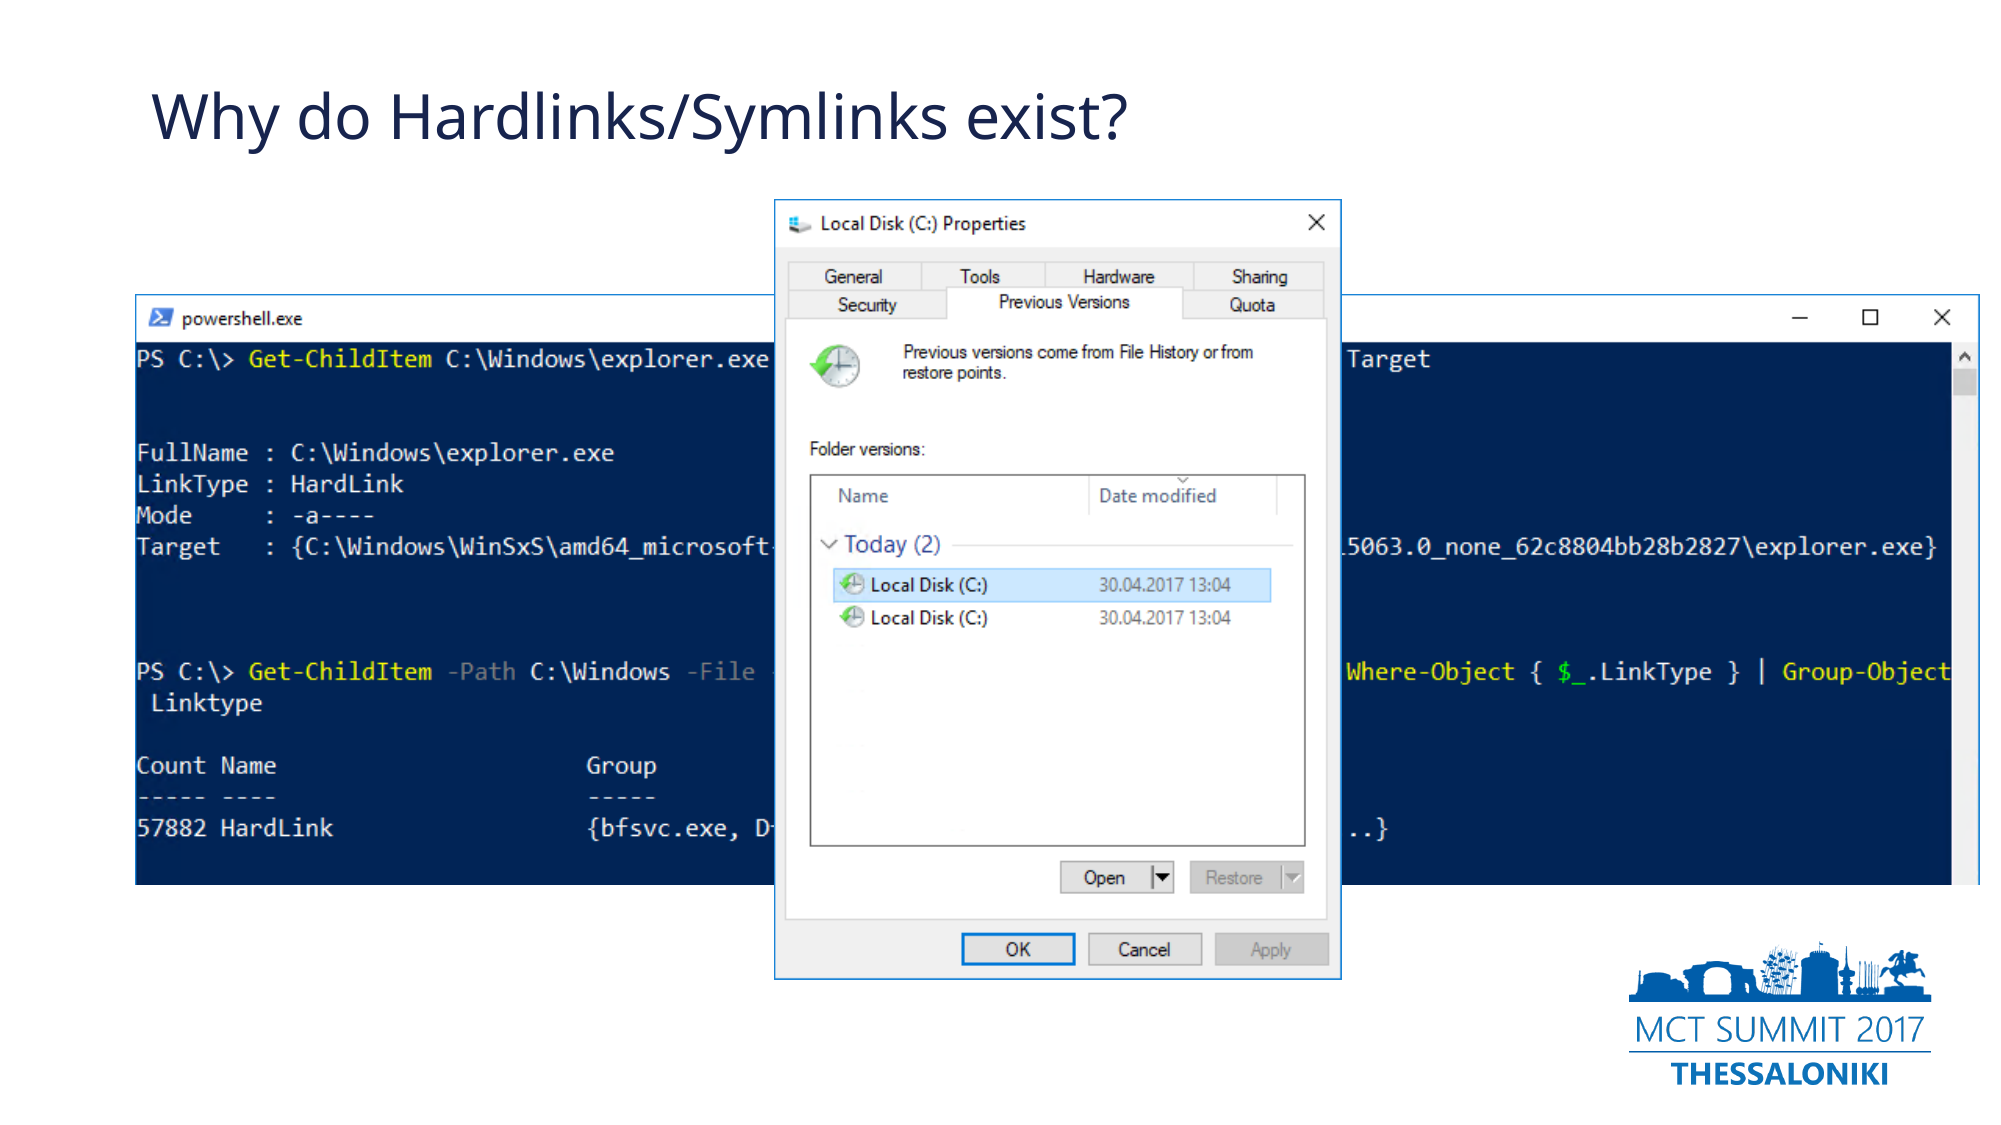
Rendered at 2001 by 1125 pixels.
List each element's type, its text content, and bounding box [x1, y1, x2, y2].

title Why do Hardlinks/Symlinks exist? [135, 72, 1861, 167]
picture [135, 199, 1980, 980]
picture [1622, 932, 1938, 1099]
